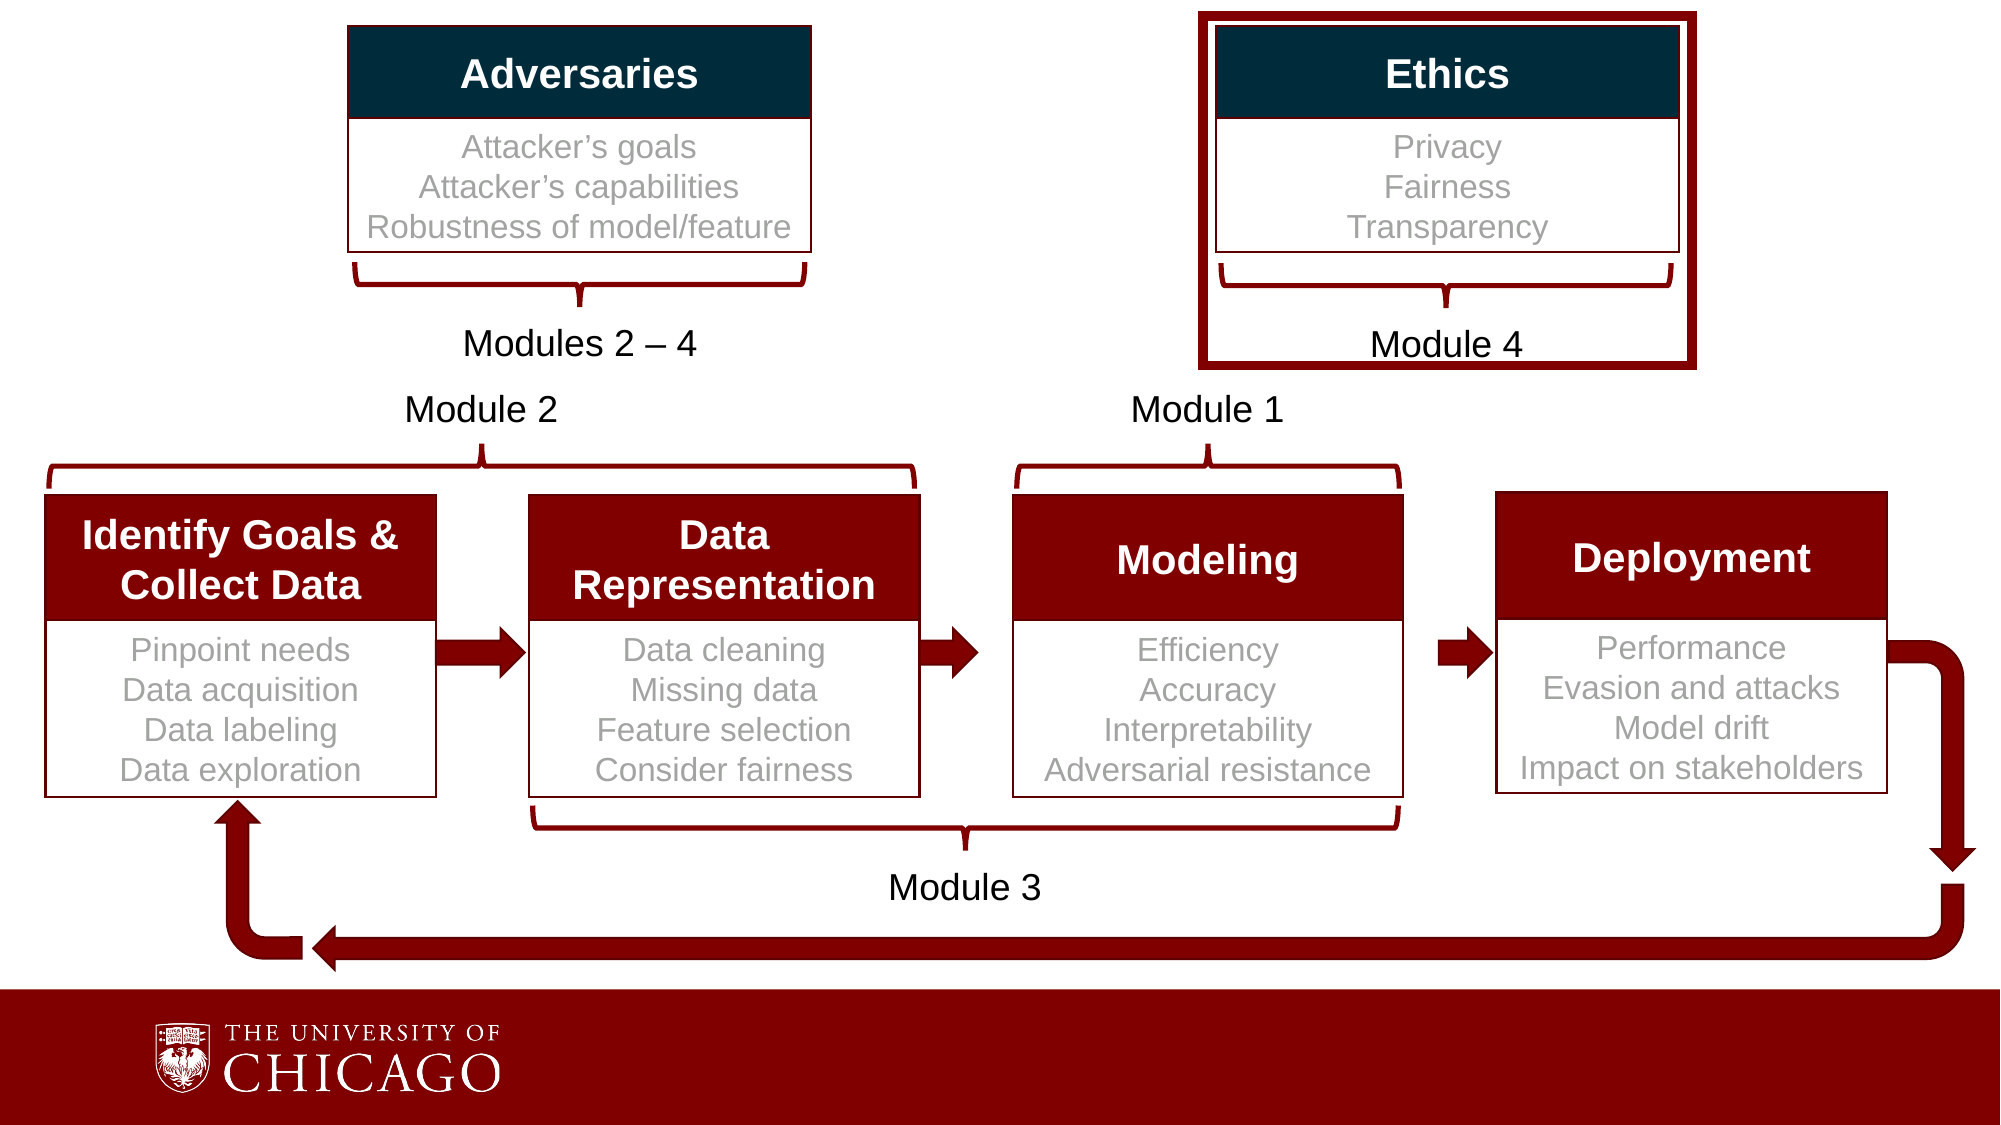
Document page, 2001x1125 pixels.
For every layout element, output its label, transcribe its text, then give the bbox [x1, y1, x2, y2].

text_box Module 4 [1354, 366, 1539, 373]
text_box [213, 799, 303, 960]
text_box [529, 495, 978, 797]
text_box [1202, 15, 1693, 366]
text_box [1012, 495, 1493, 797]
text_box Module 2 [389, 378, 574, 438]
text_box Modules 2 – 4 [447, 311, 713, 372]
text_box [48, 443, 915, 489]
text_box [1496, 492, 1887, 794]
text_box [354, 262, 806, 308]
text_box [45, 495, 525, 797]
text_box Module 1 [1115, 378, 1300, 438]
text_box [347, 25, 811, 253]
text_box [1216, 25, 1680, 253]
text_box [311, 883, 1965, 973]
text_box Module 3 [873, 855, 1057, 915]
text_box [1888, 640, 1977, 872]
text_box [532, 805, 1399, 851]
text_box [1016, 443, 1400, 489]
